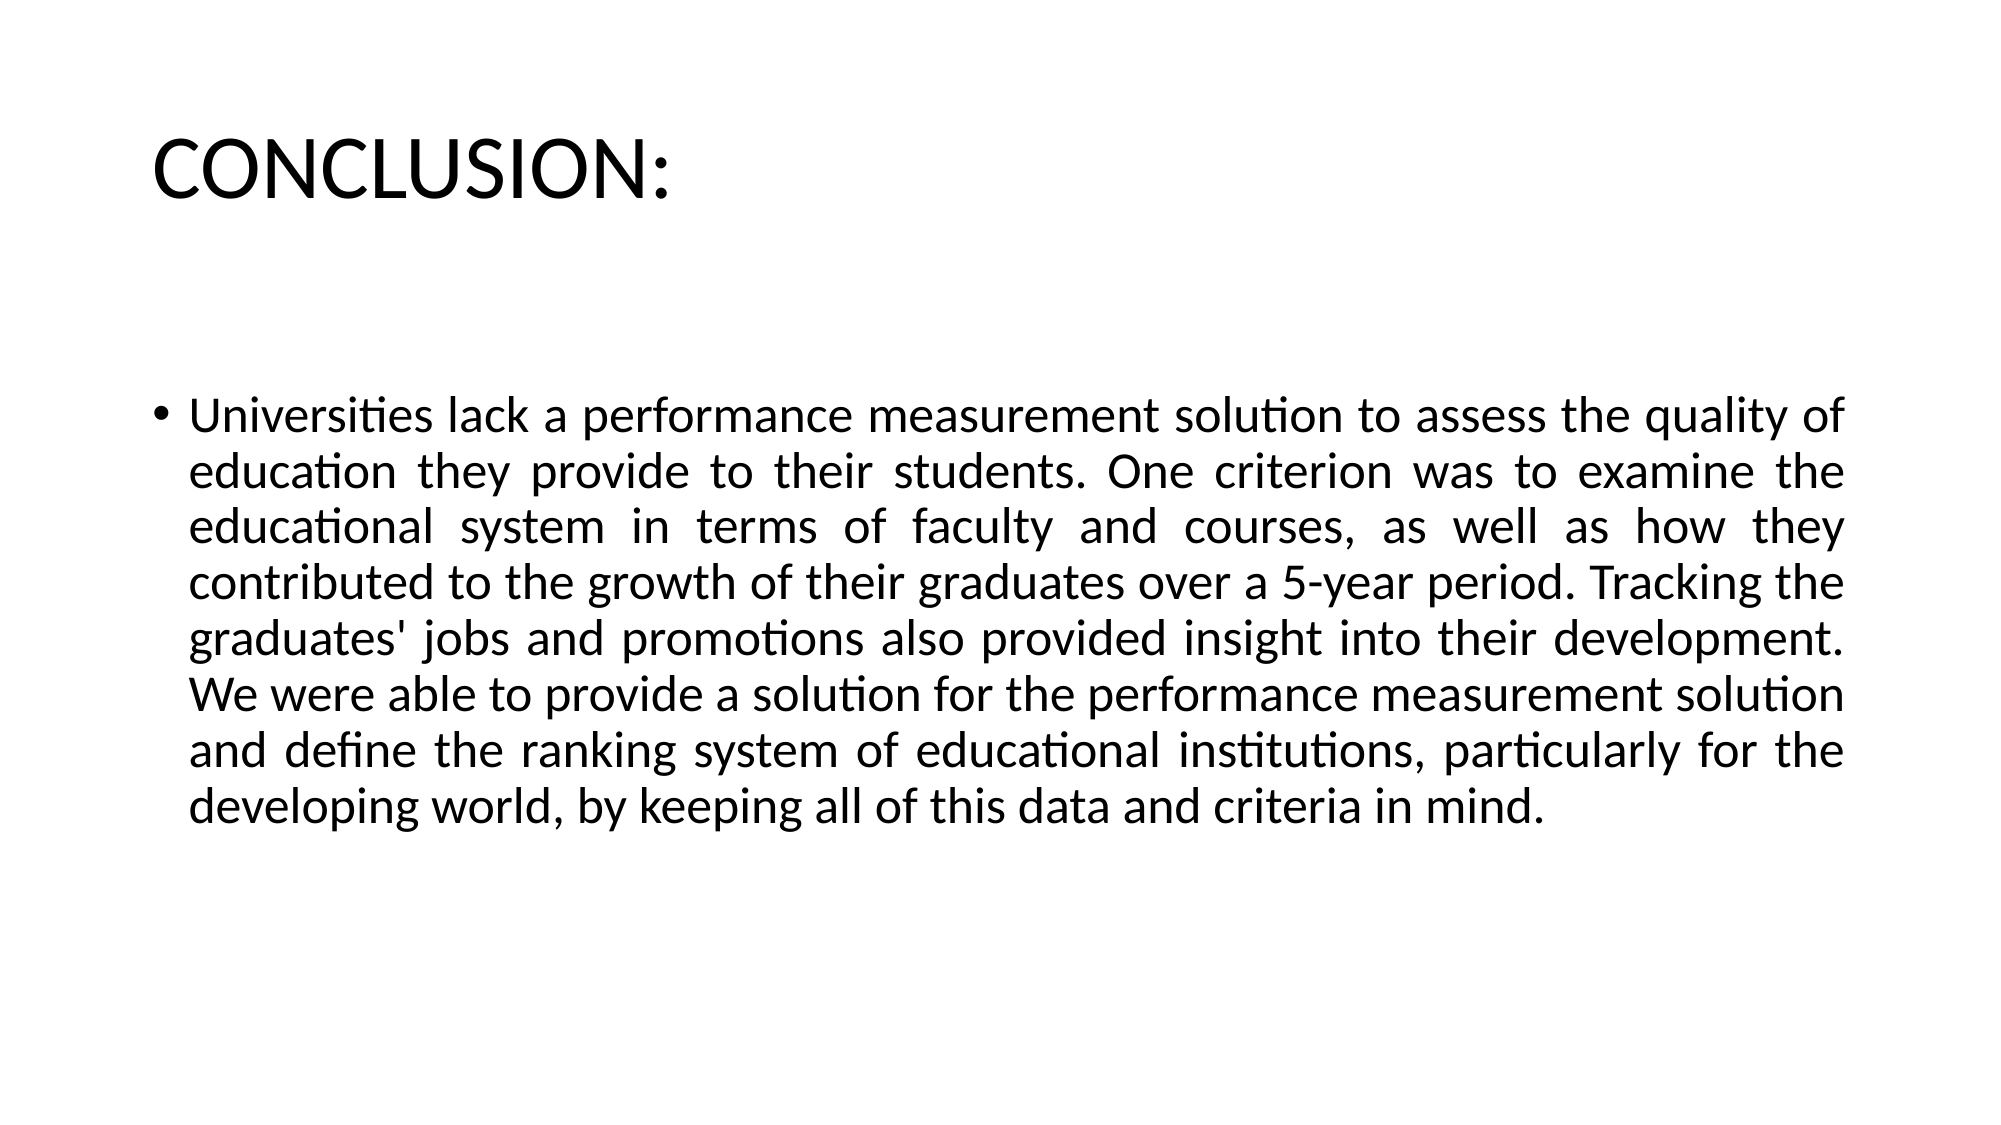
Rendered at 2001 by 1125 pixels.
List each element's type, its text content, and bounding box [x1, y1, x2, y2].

title CONCLUSION: [137, 59, 1863, 278]
list Universities lack a performance measurement solution to assess the quality of education they provide to their students. One criterion was to examine the educational system in terms of faculty and courses, as well as how they contributed to the growth of their graduates over a 5-year period. Tracking the graduates' jobs and promotions also provided insight into their development. We were able to provide a solution for the performance measurement solution and define the ranking system of educational institutions, particularly for the developing world, by keeping all of this data and criteria in mind. [137, 299, 1863, 1014]
